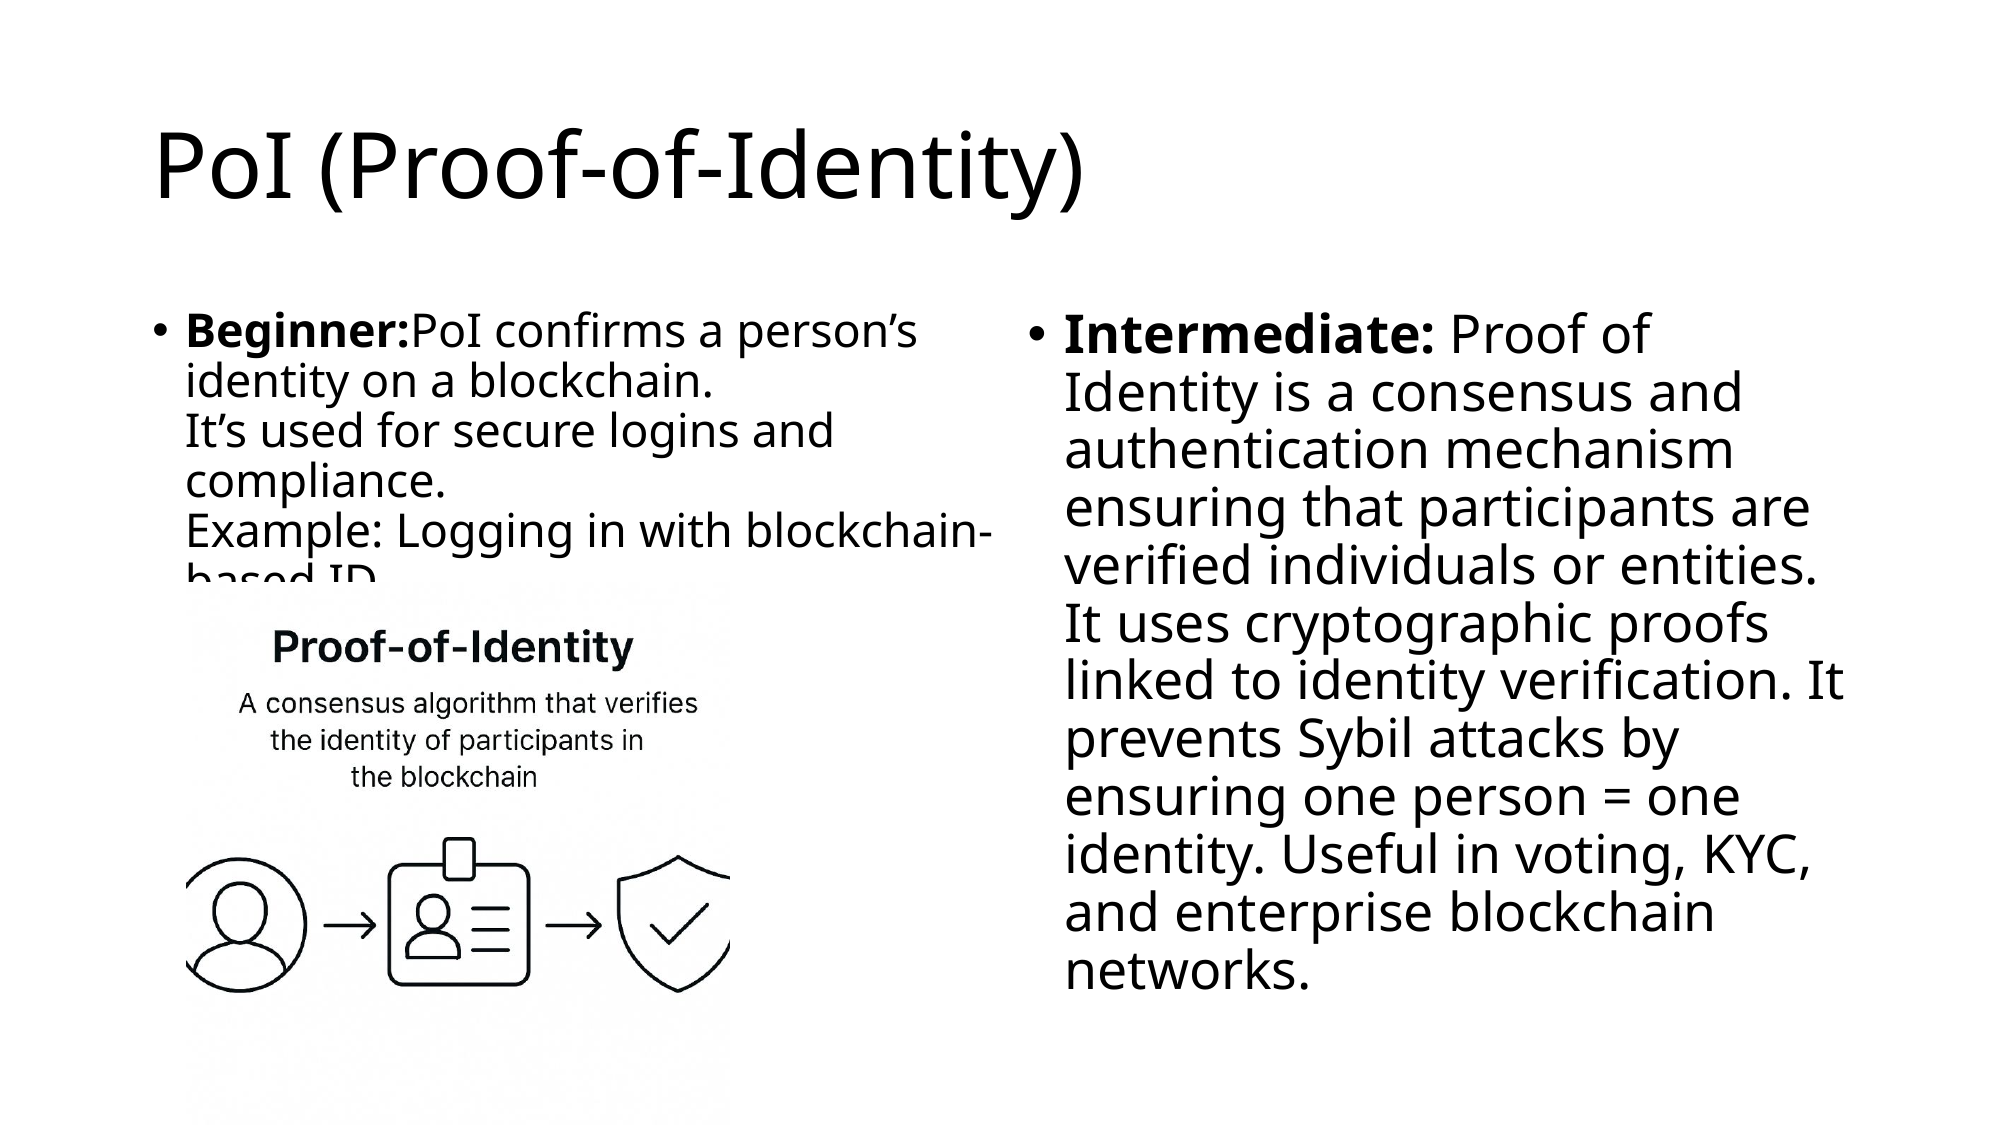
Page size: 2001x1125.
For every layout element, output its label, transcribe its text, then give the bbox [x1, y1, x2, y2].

picture [185, 581, 730, 1125]
list Beginner:PoI confirms a person’s identity on a blockchain. It’s used for secure logins and compliance. Example: Logging in with blockchain-based ID. [137, 299, 1012, 619]
title PoI (Proof-of-Identity) [137, 59, 1863, 278]
list Intermediate: Proof of Identity is a consensus and authentication mechanism ensuring that participants are verified individuals or entities. It uses cryptographic proofs linked to identity verification. It prevents Sybil attacks by ensuring one person = one identity. Useful in voting, KYC, and enterprise blockchain networks. [1012, 299, 1863, 1014]
